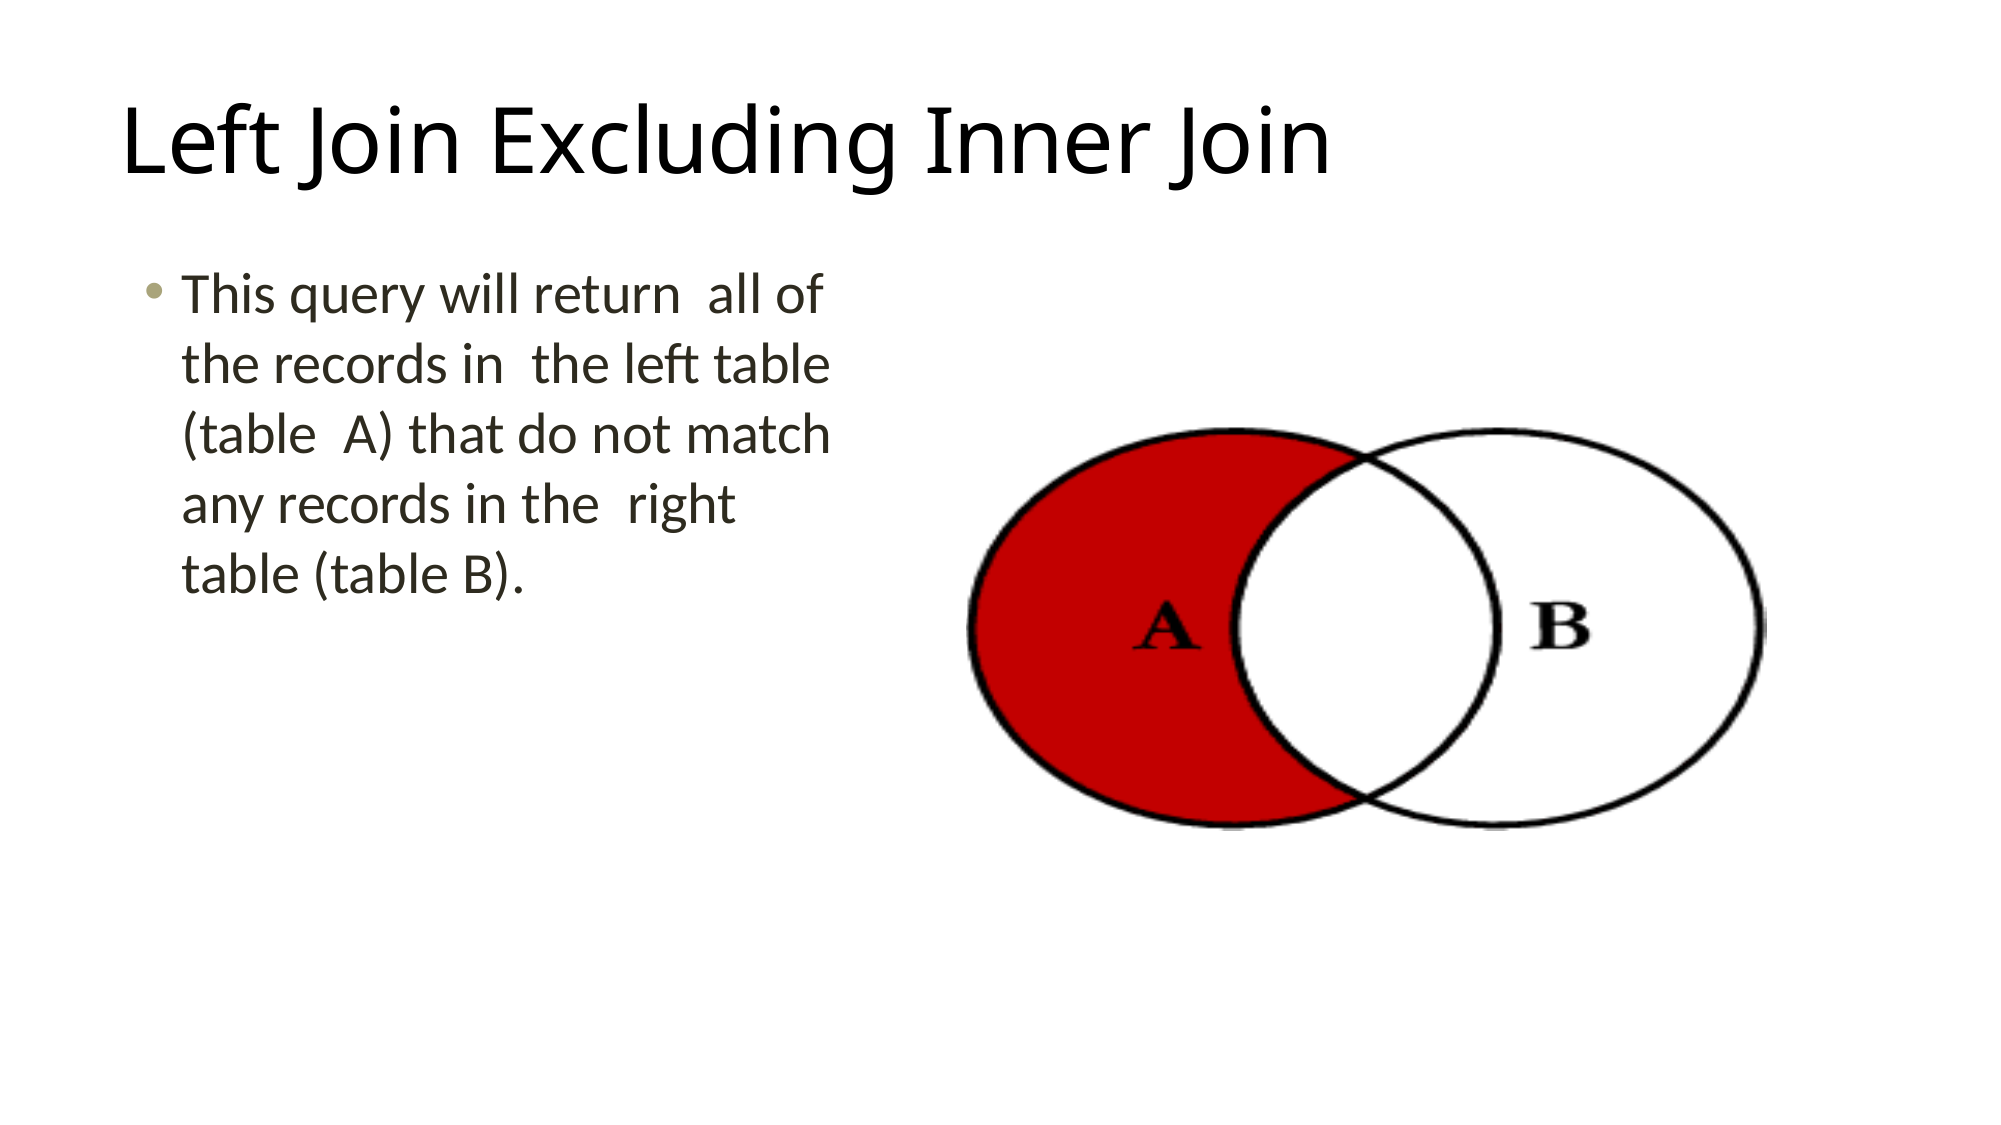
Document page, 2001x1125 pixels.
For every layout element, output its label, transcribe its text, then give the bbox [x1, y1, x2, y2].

picture [966, 426, 1767, 831]
text_box This query will return all of the records in the left table (table A) that do not match any records in the right table (table B). [142, 253, 869, 606]
title Left Join Excluding Inner Join [117, 41, 1629, 232]
